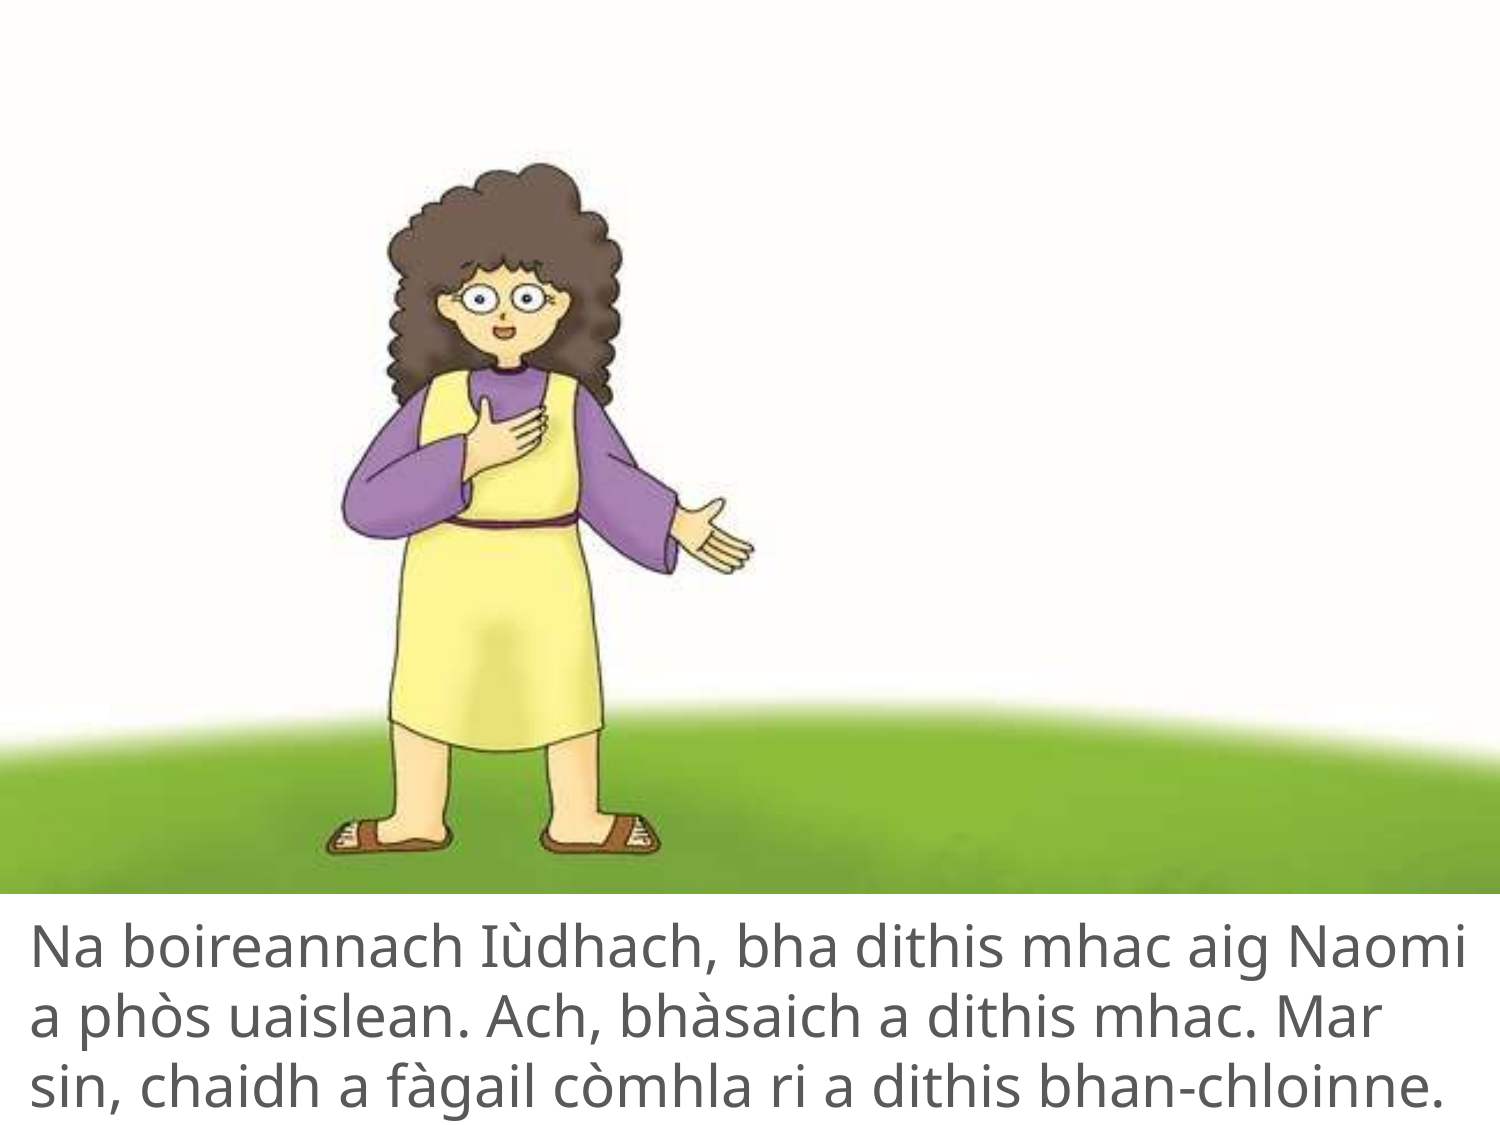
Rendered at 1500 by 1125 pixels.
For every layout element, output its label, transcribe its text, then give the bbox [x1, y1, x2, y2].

text_box Na boireannach Iùdhach, bha dithis mhac aig Naomi a phòs uaislean. Ach, bhàsaich a dithis mhac. Mar sin, chaidh a fàgail còmhla ri a dithis bhan-chloinne. [14, 901, 1486, 1125]
picture [0, 1, 1500, 894]
